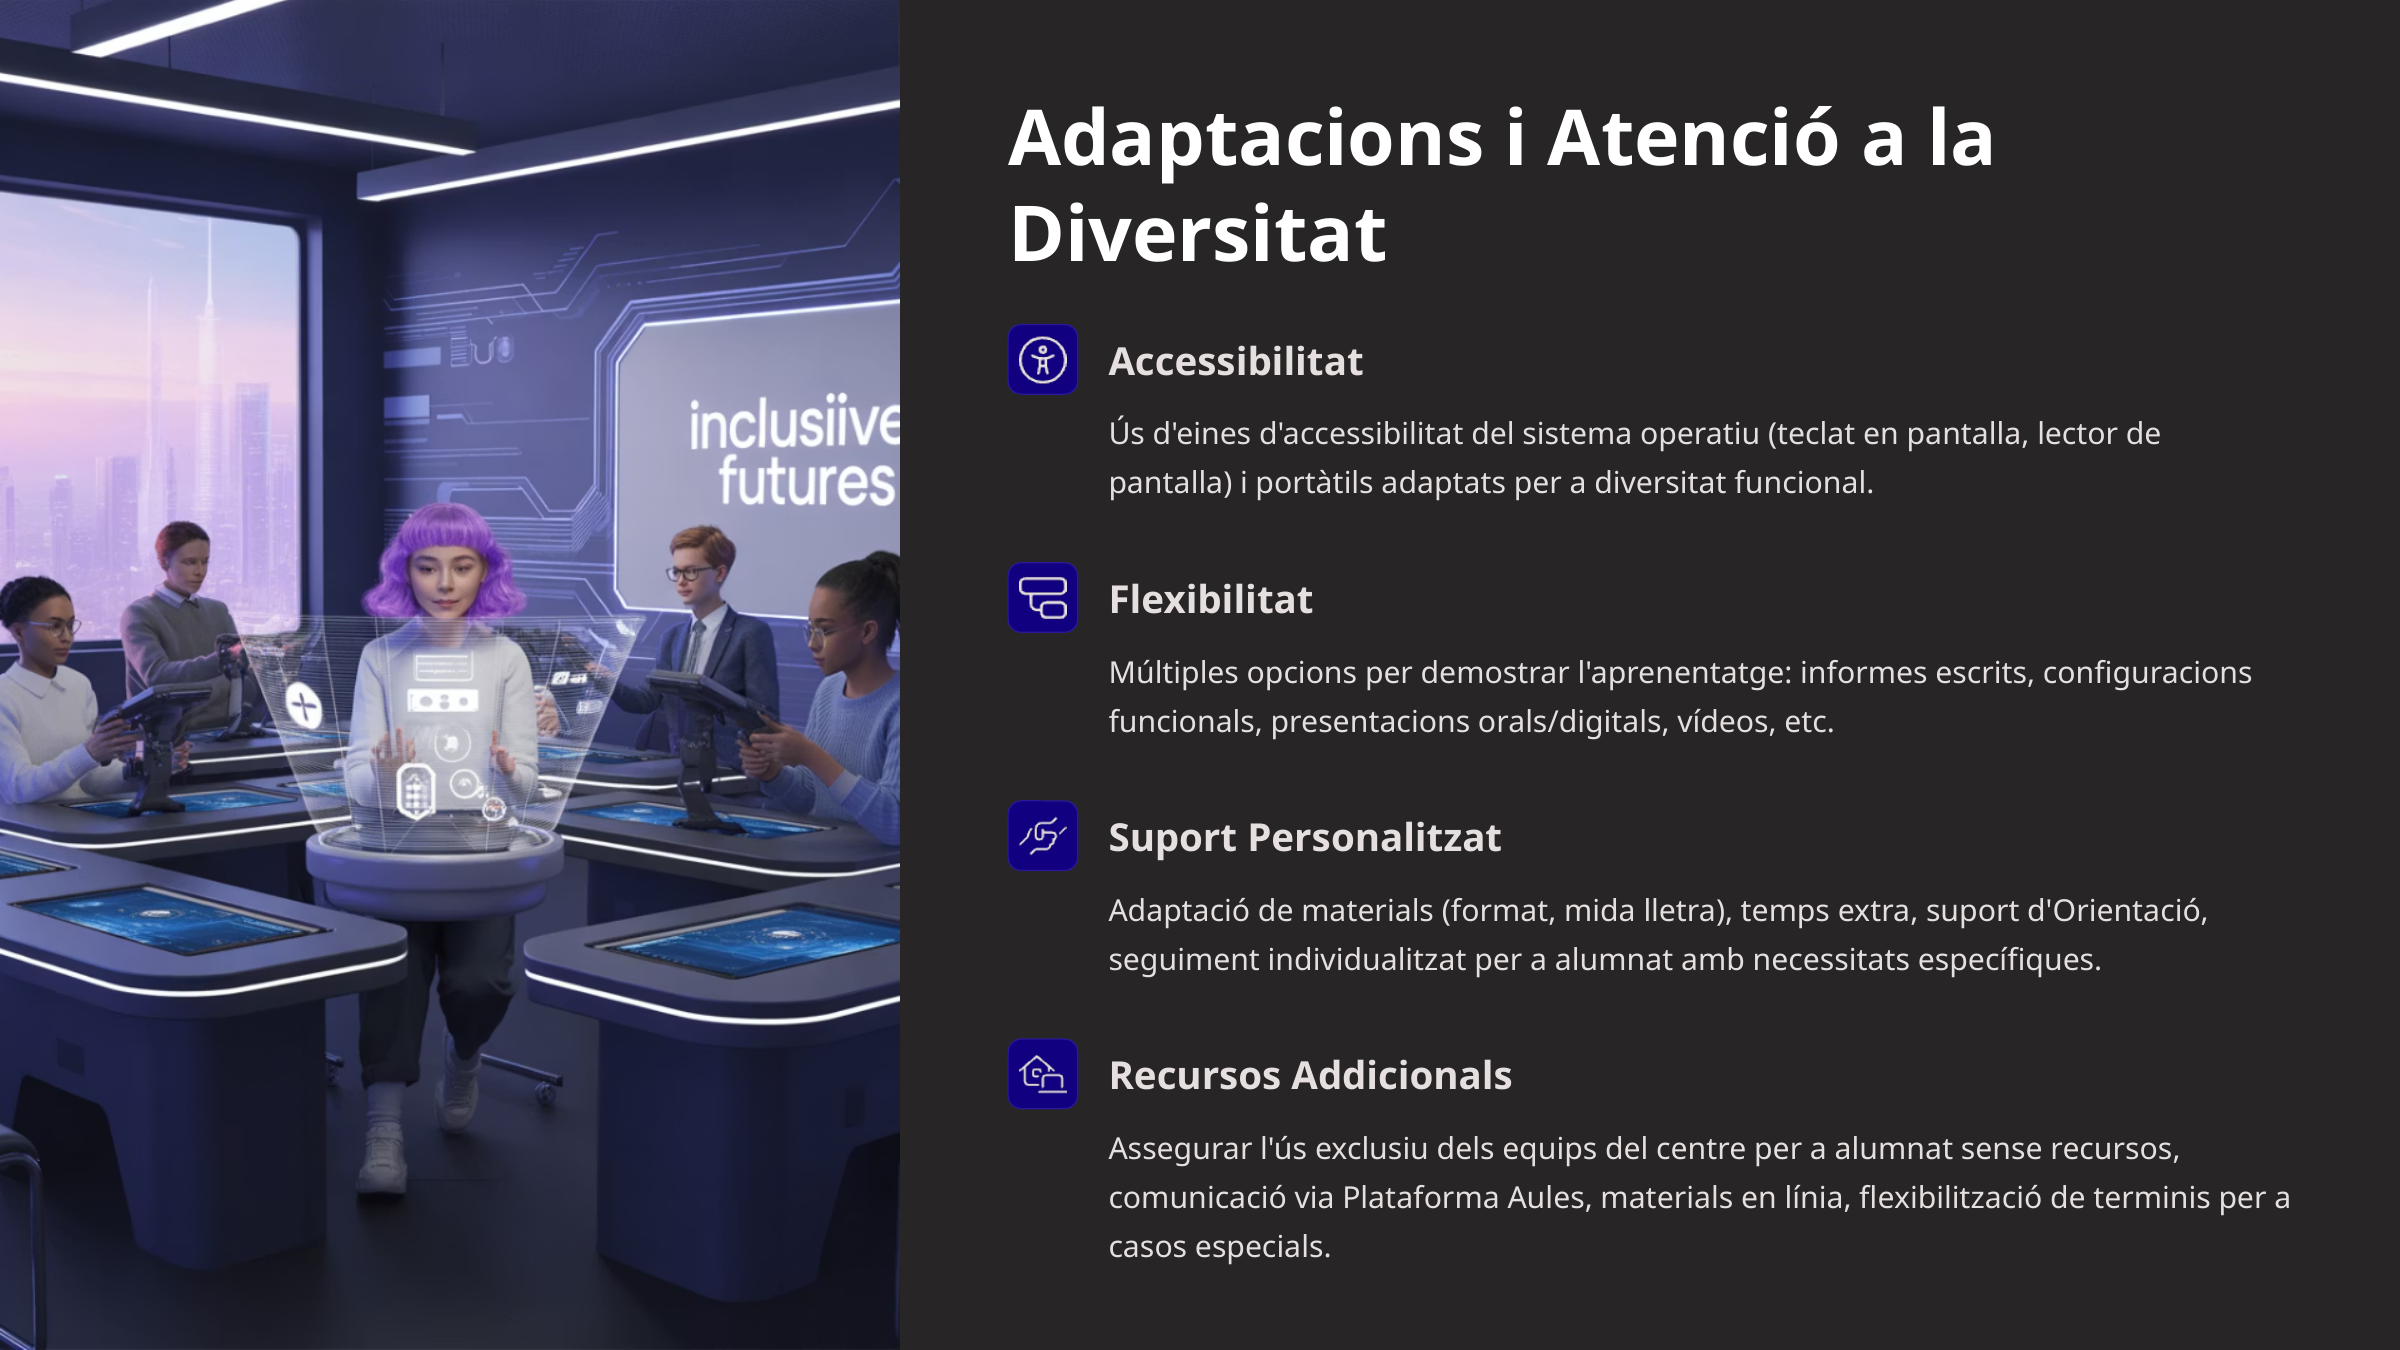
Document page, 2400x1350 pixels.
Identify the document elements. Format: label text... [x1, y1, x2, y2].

text_box Ús d'eines d'accessibilitat del sistema operatiu (teclat en pantalla, lector de pantalla) i portàtils adaptats per a diversitat funcional. [1108, 402, 2292, 501]
picture [1019, 568, 1067, 627]
picture [1019, 1044, 1067, 1103]
text_box Suport Personalitzat [1108, 811, 1495, 860]
text_box [1008, 562, 1078, 633]
text_box Flexibilitat [1108, 573, 1495, 622]
text_box [1008, 1039, 1078, 1109]
text_box Adaptacions i Atenció a la Diversitat [1008, 84, 2292, 279]
text_box [1008, 800, 1078, 871]
text_box [1008, 324, 1078, 395]
picture [1019, 330, 1067, 389]
picture [0, 0, 900, 1350]
text_box Múltiples opcions per demostrar l'aprenentatge: informes escrits, configuracions funcionals, presentacions orals/digitals, vídeos, etc. [1108, 640, 2292, 740]
picture [1019, 806, 1067, 865]
text_box Accessibilitat [1108, 335, 1495, 384]
text_box Recursos Addicionals [1108, 1049, 1518, 1098]
text_box Adaptació de materials (format, mida lletra), temps extra, suport d'Orientació, seguiment individualitzat per a alumnat amb necessitats específiques. [1108, 878, 2292, 978]
text_box Assegurar l'ús exclusiu dels equips del centre per a alumnat sense recursos, comunicació via Plataforma Aules, materials en línia, flexibilització de terminis per a casos especials. [1108, 1116, 2292, 1265]
